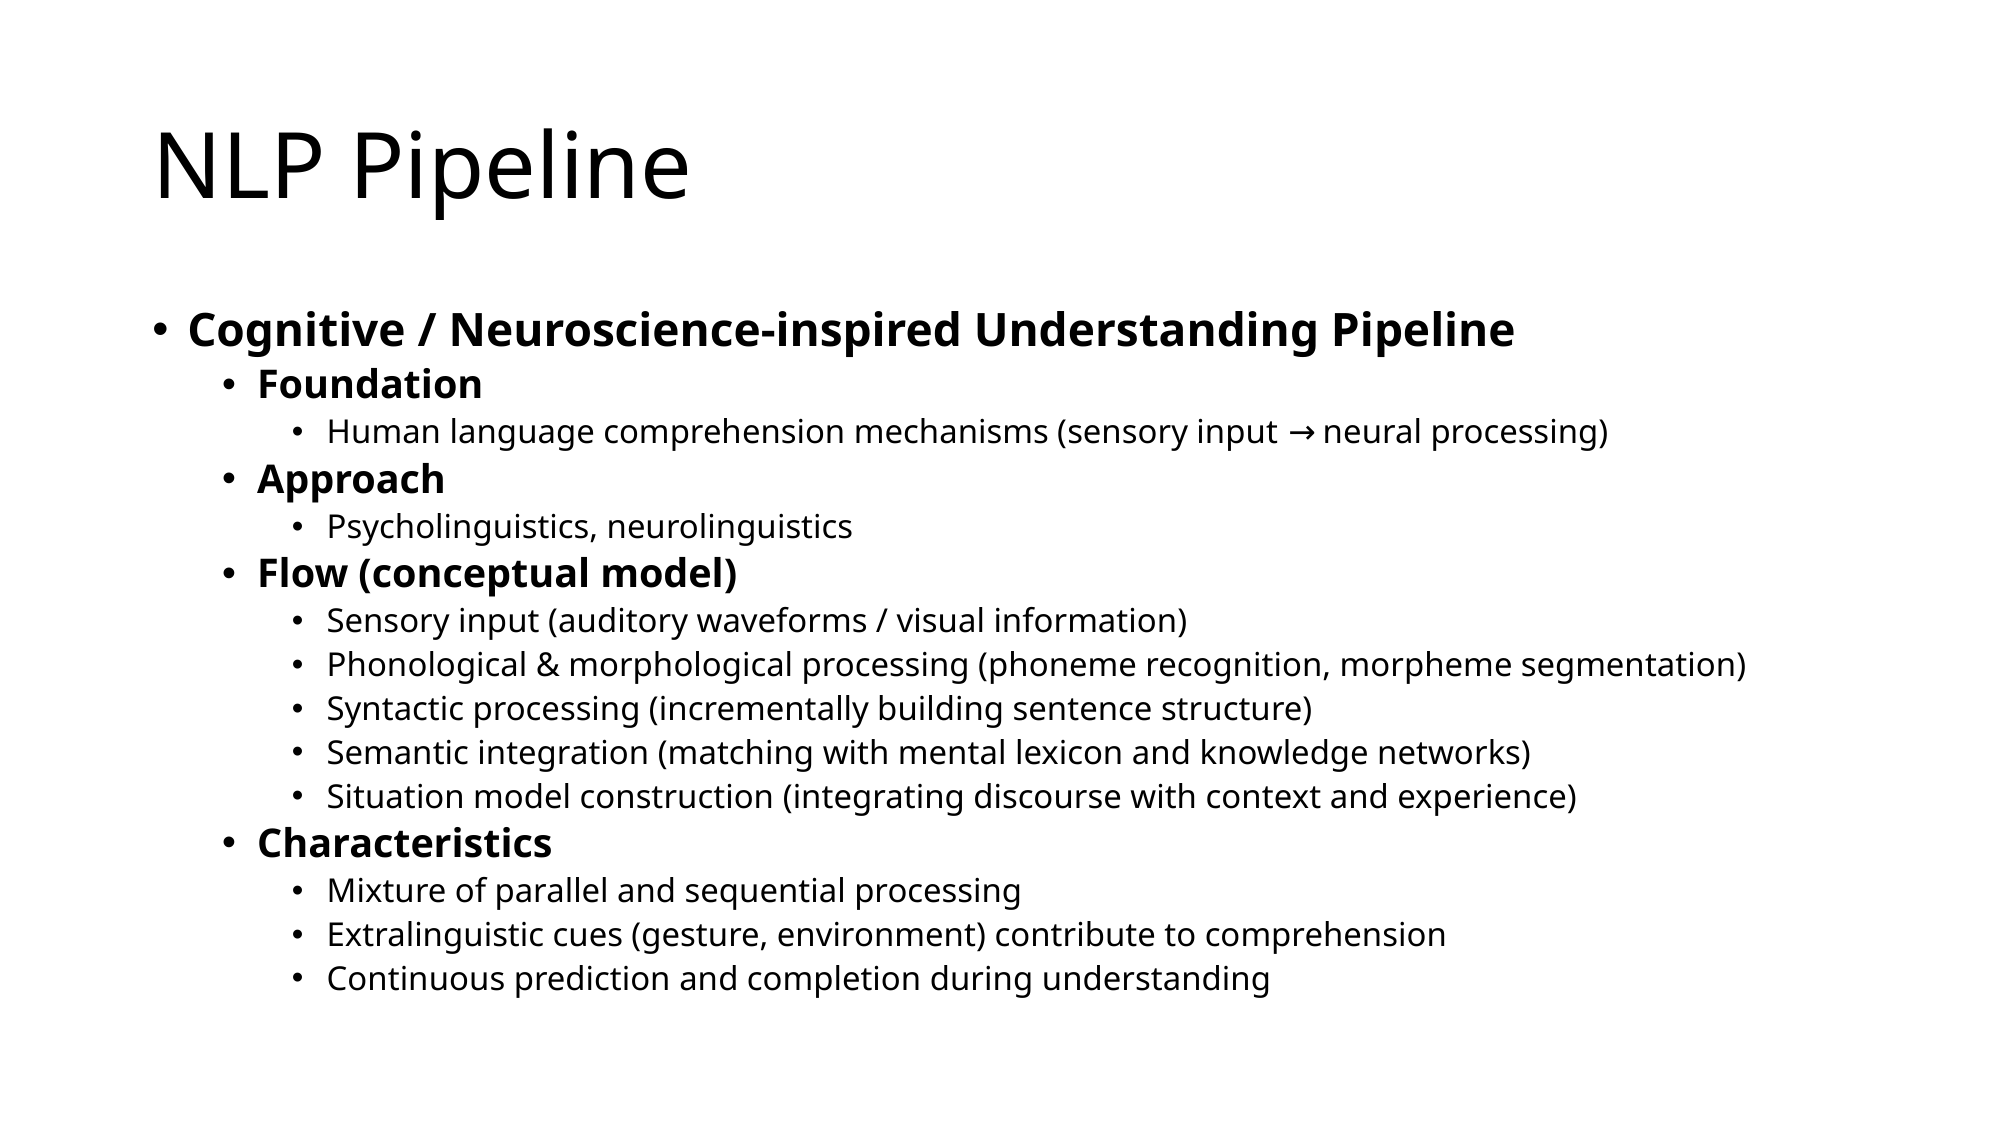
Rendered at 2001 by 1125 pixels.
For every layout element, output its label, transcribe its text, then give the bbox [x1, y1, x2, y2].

title NLP Pipeline [137, 59, 1863, 278]
list Cognitive / Neuroscience-inspired Understanding Pipeline Foundation Human language comprehension mechanisms (sensory input → neural processing) Approach Psycholinguistics, neurolinguistics Flow (conceptual model) Sensory input (auditory waveforms / visual information) Phonological & morphological processing (phoneme recognition, morpheme segmentation) Syntactic processing (incrementally building sentence structure) Semantic integration (matching with mental lexicon and knowledge networks) Situation model construction (integrating discourse with context and experience) Characteristics Mixture of parallel and sequential processing Extralinguistic cues (gesture, environment) contribute to comprehension Continuous prediction and completion during understanding [137, 299, 1863, 1014]
